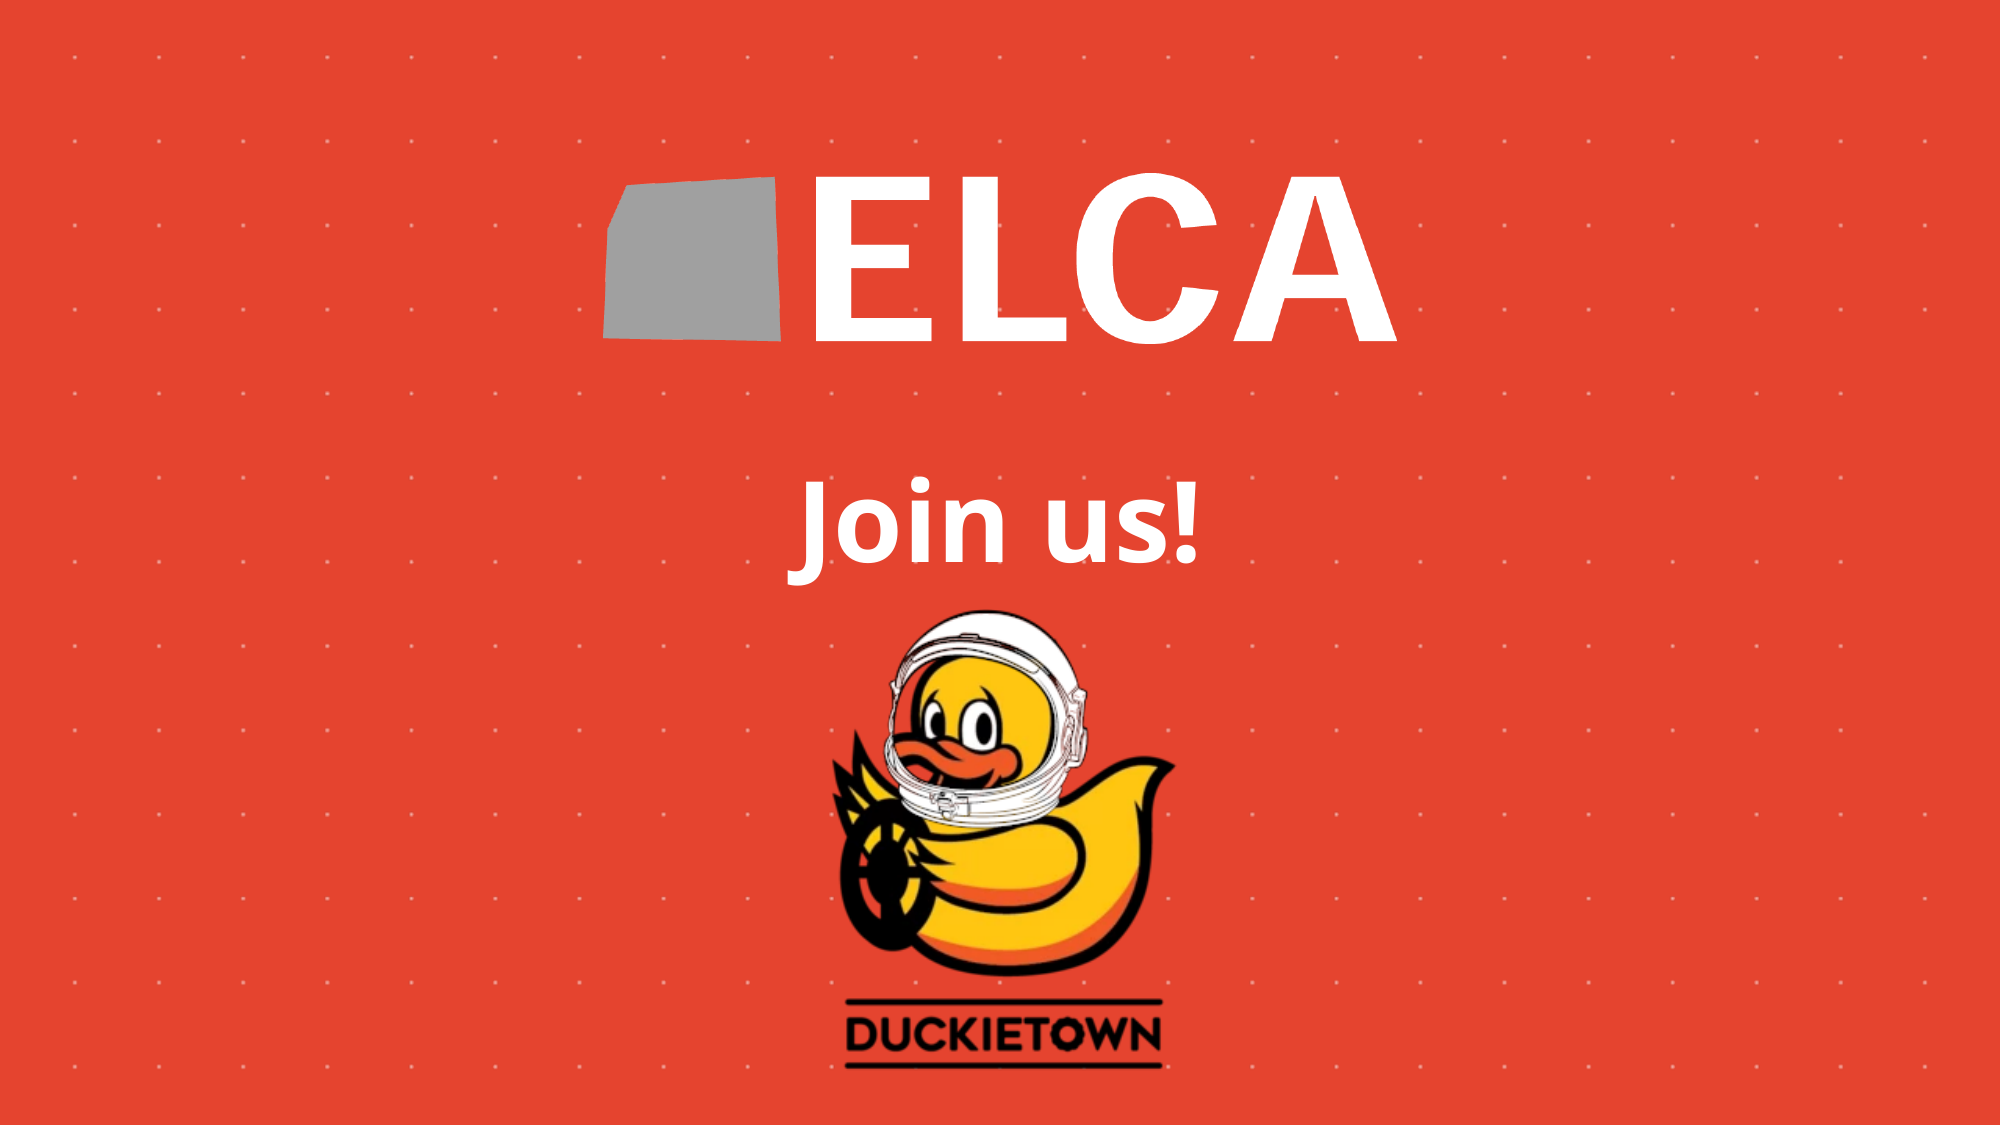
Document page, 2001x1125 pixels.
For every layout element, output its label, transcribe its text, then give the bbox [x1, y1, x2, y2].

picture [0, 0, 2000, 1125]
title Join us! [137, 297, 1863, 766]
